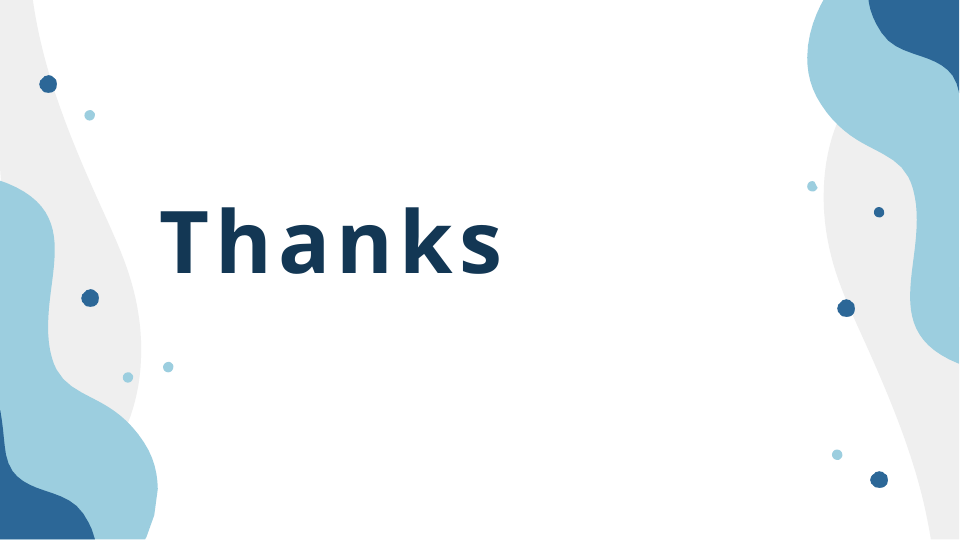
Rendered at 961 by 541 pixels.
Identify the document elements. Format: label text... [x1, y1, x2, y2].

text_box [806, 0, 960, 540]
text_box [0, 0, 174, 540]
title Thanks [177, 185, 781, 292]
